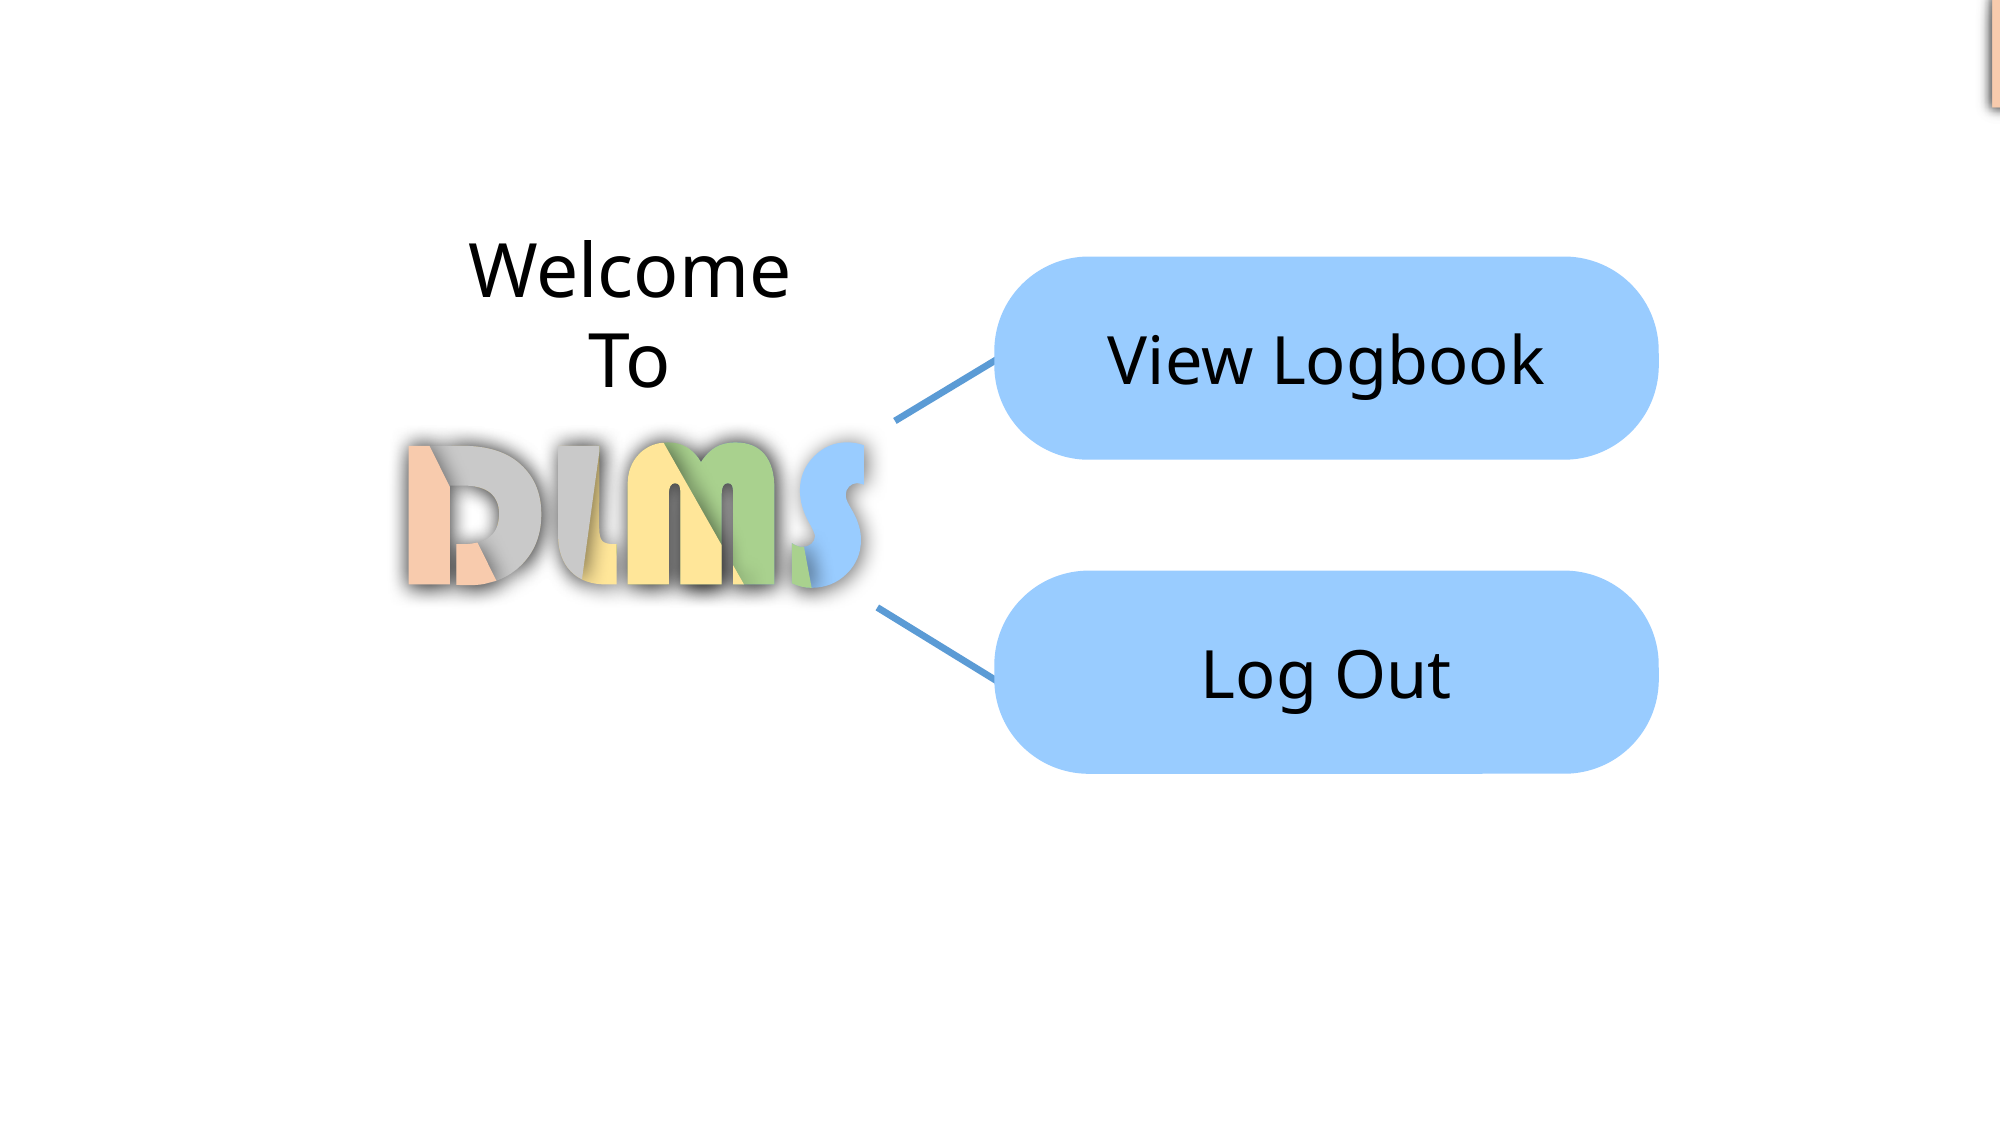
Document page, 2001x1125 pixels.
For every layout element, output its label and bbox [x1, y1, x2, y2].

picture [1972, 0, 2000, 259]
text_box [384, 214, 1659, 774]
